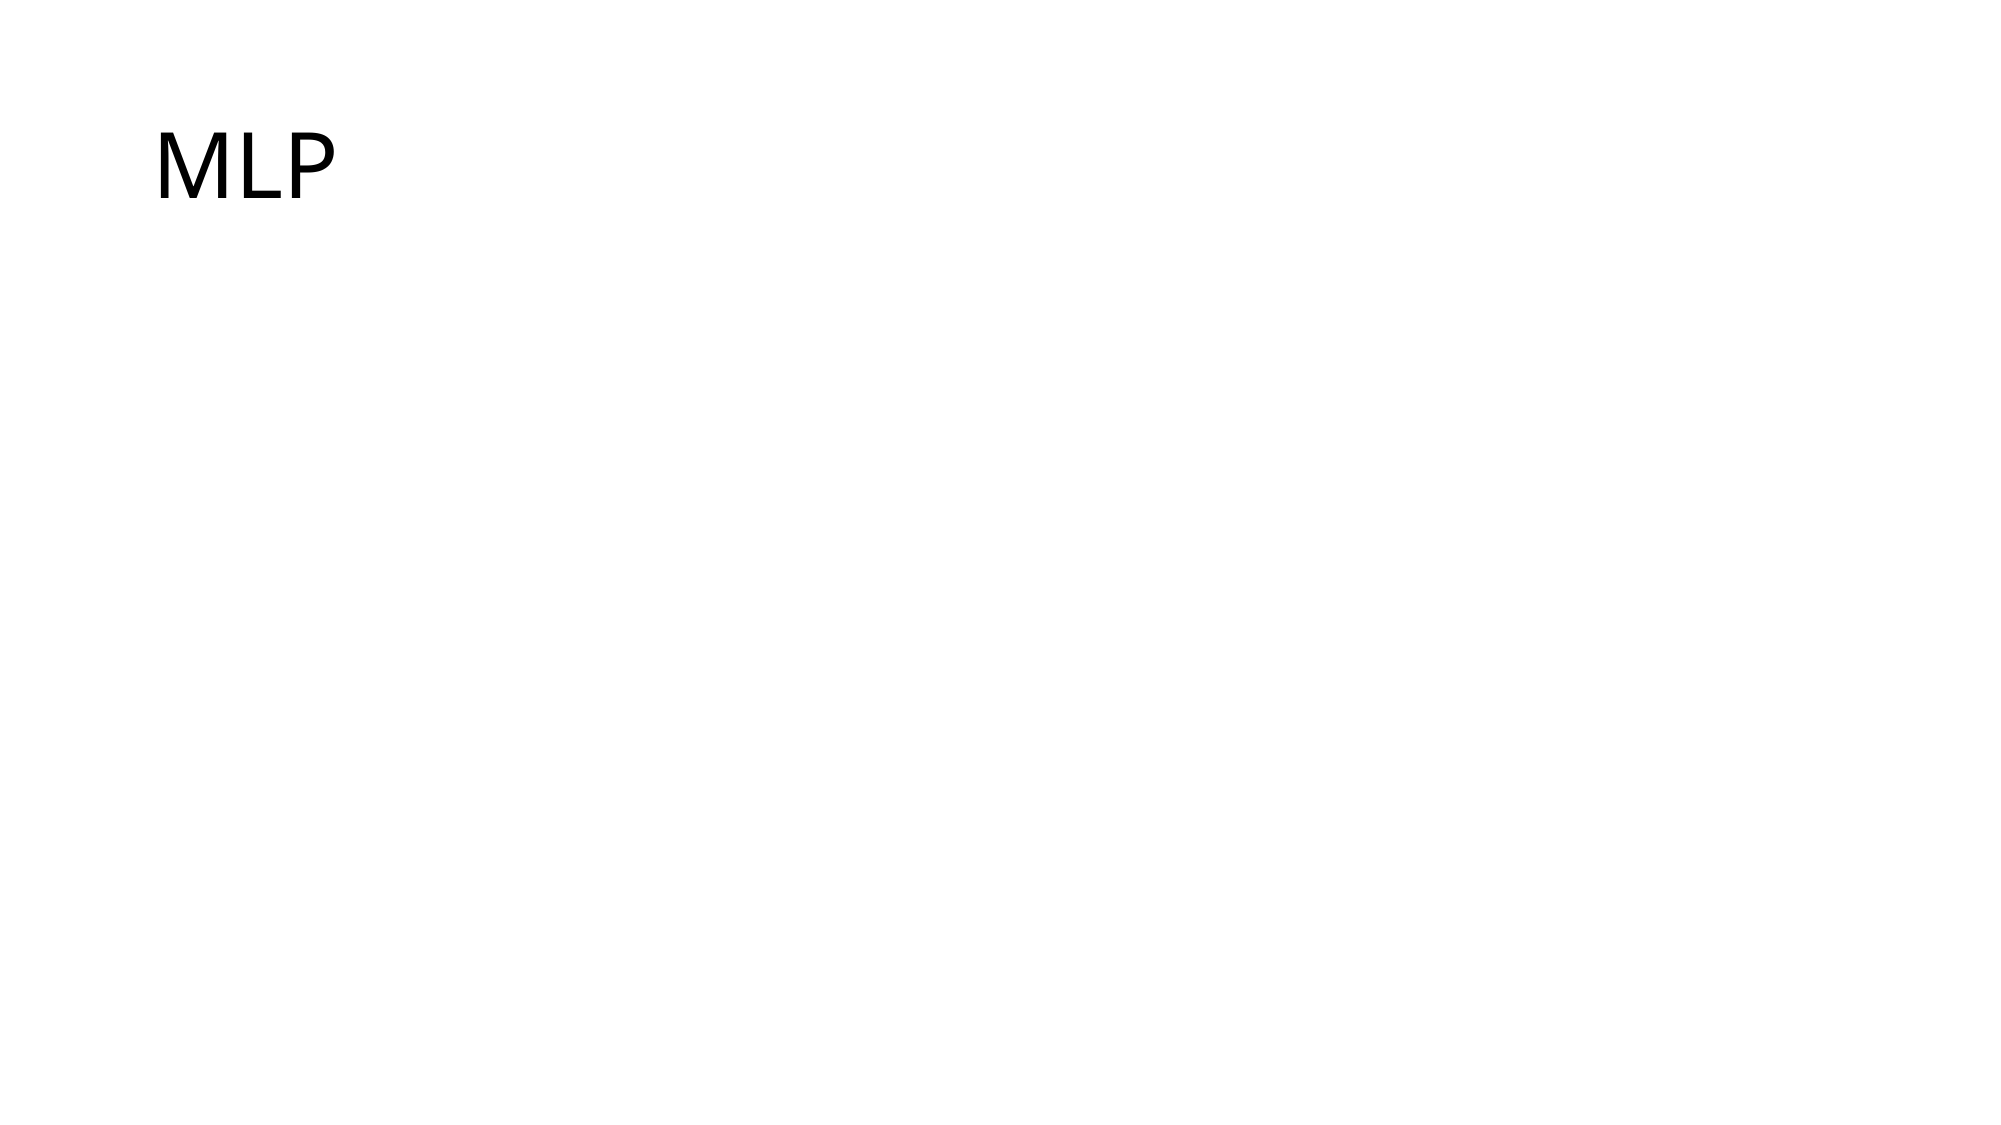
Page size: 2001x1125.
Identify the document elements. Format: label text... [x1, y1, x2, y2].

title MLP [137, 59, 1863, 278]
